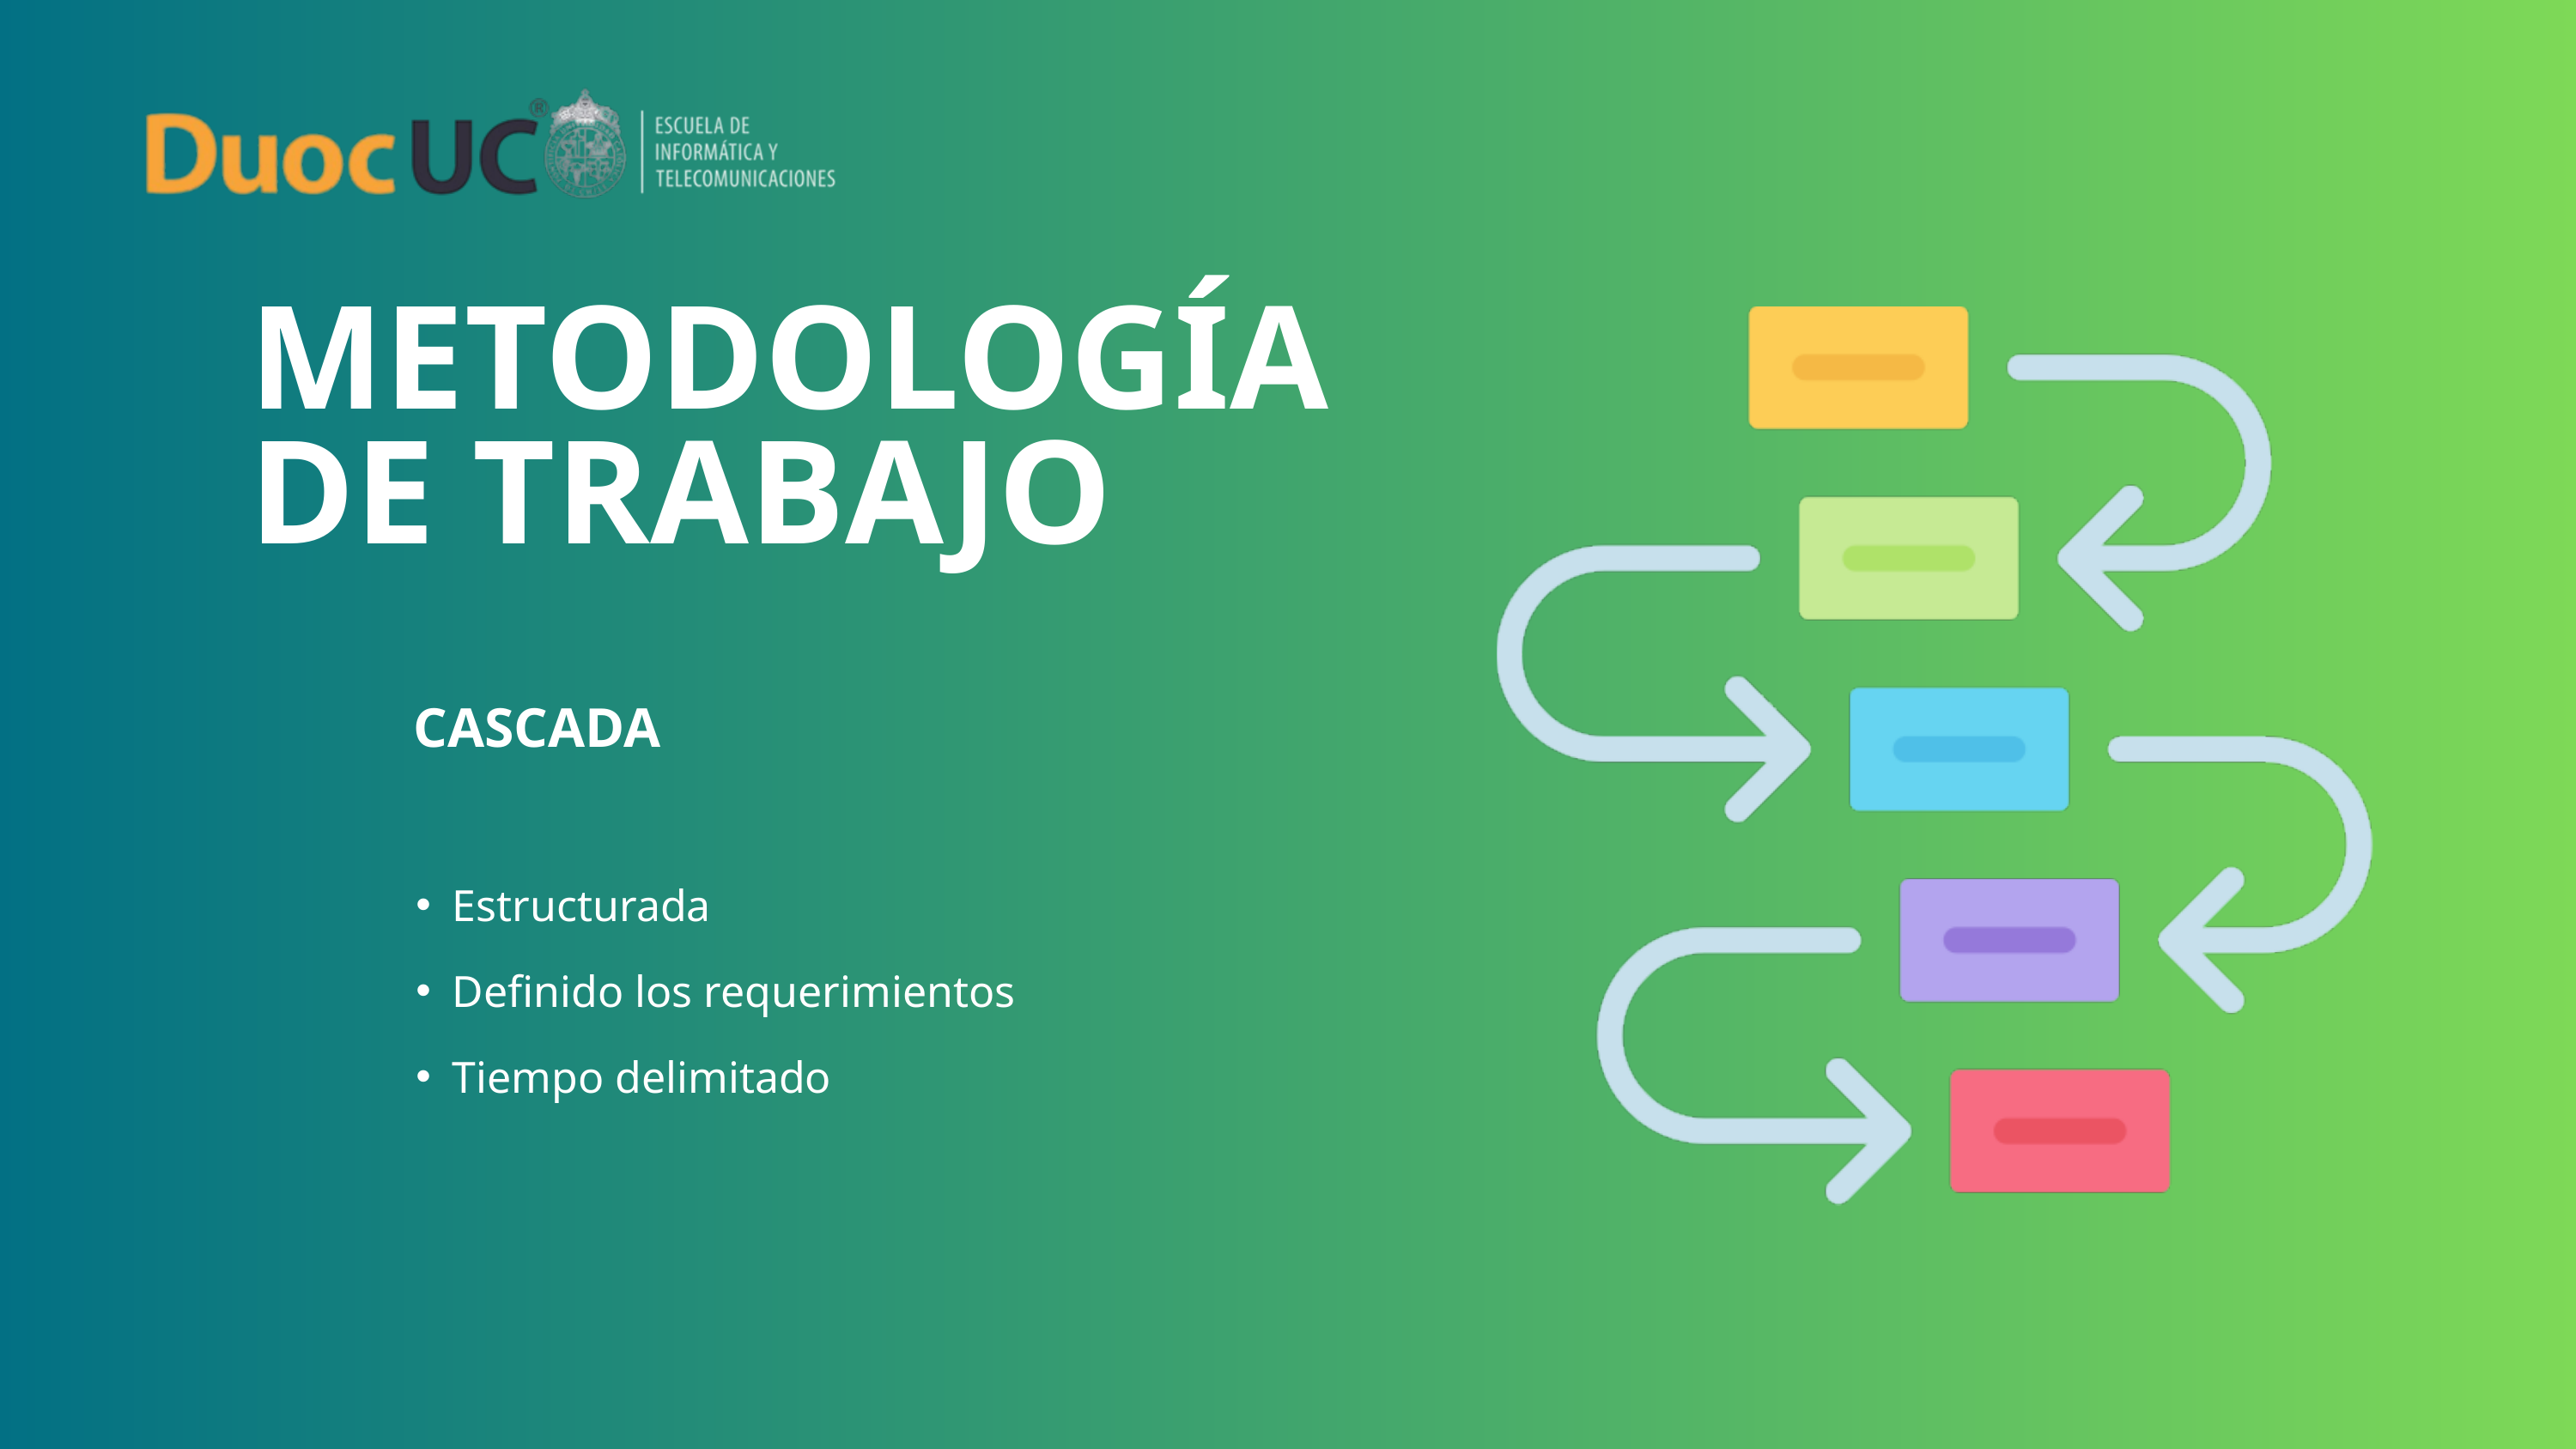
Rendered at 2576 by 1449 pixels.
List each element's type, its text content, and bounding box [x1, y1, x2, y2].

text_box METODOLOGÍA DE TRABAJO [249, 303, 1422, 573]
text_box [1497, 306, 2373, 1206]
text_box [379, 692, 1106, 1090]
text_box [144, 77, 836, 223]
